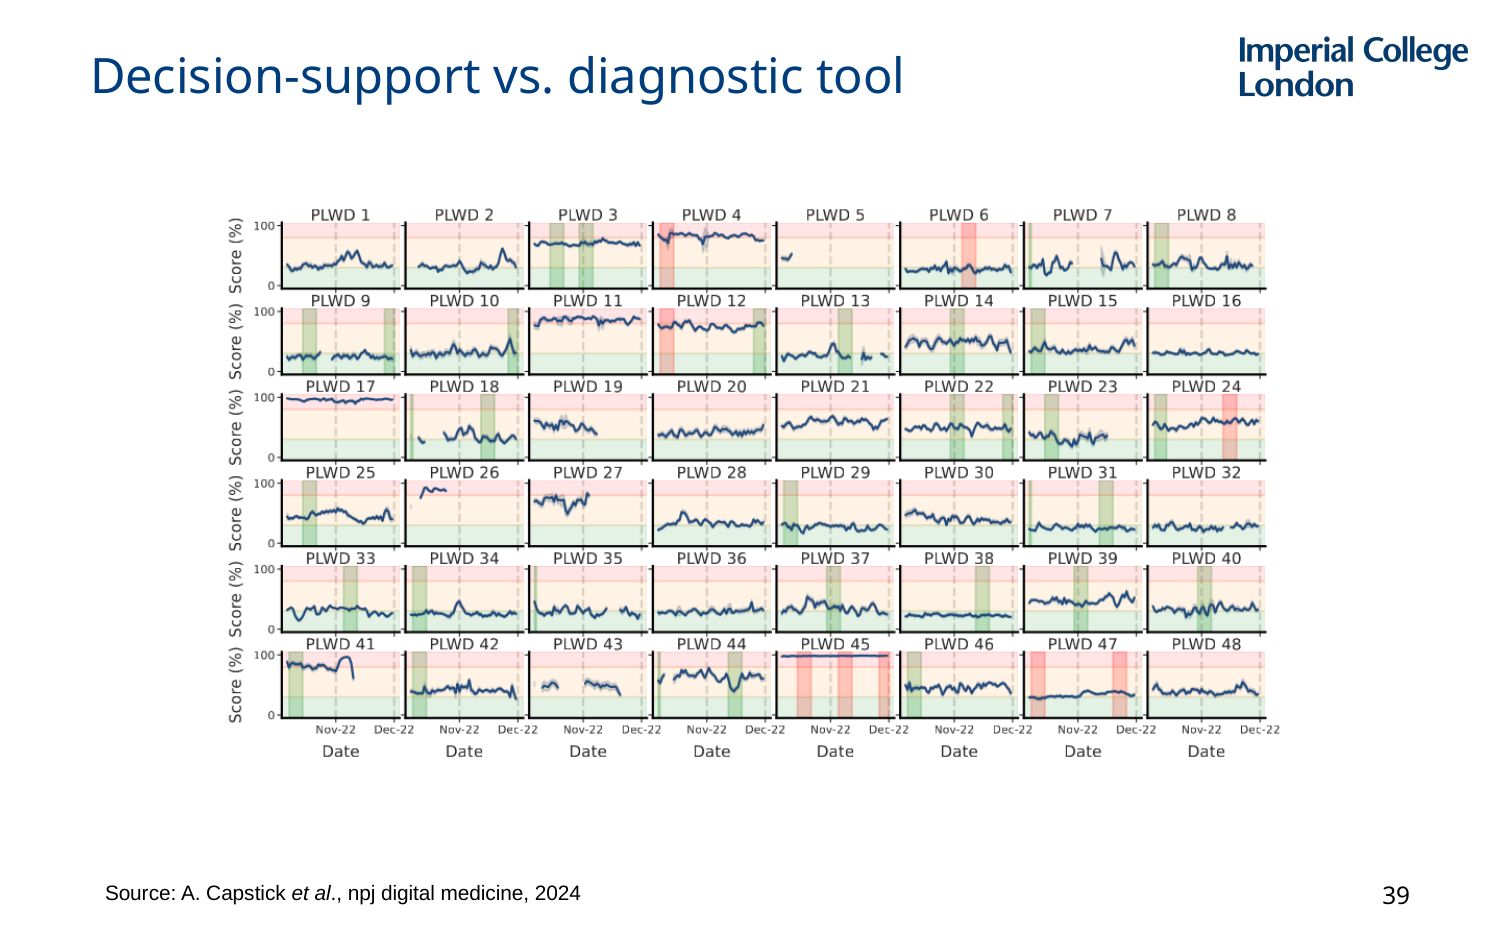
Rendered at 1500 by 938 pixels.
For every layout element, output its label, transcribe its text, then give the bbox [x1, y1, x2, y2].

title Decision-support vs. diagnostic tool [75, 0, 1425, 153]
picture [1425, 18, 1486, 114]
picture [161, 151, 1339, 786]
slide_number 39 [1074, 872, 1426, 920]
text_box Source: A. Capstick et al., npj digital medicine, 2024 [90, 872, 841, 913]
